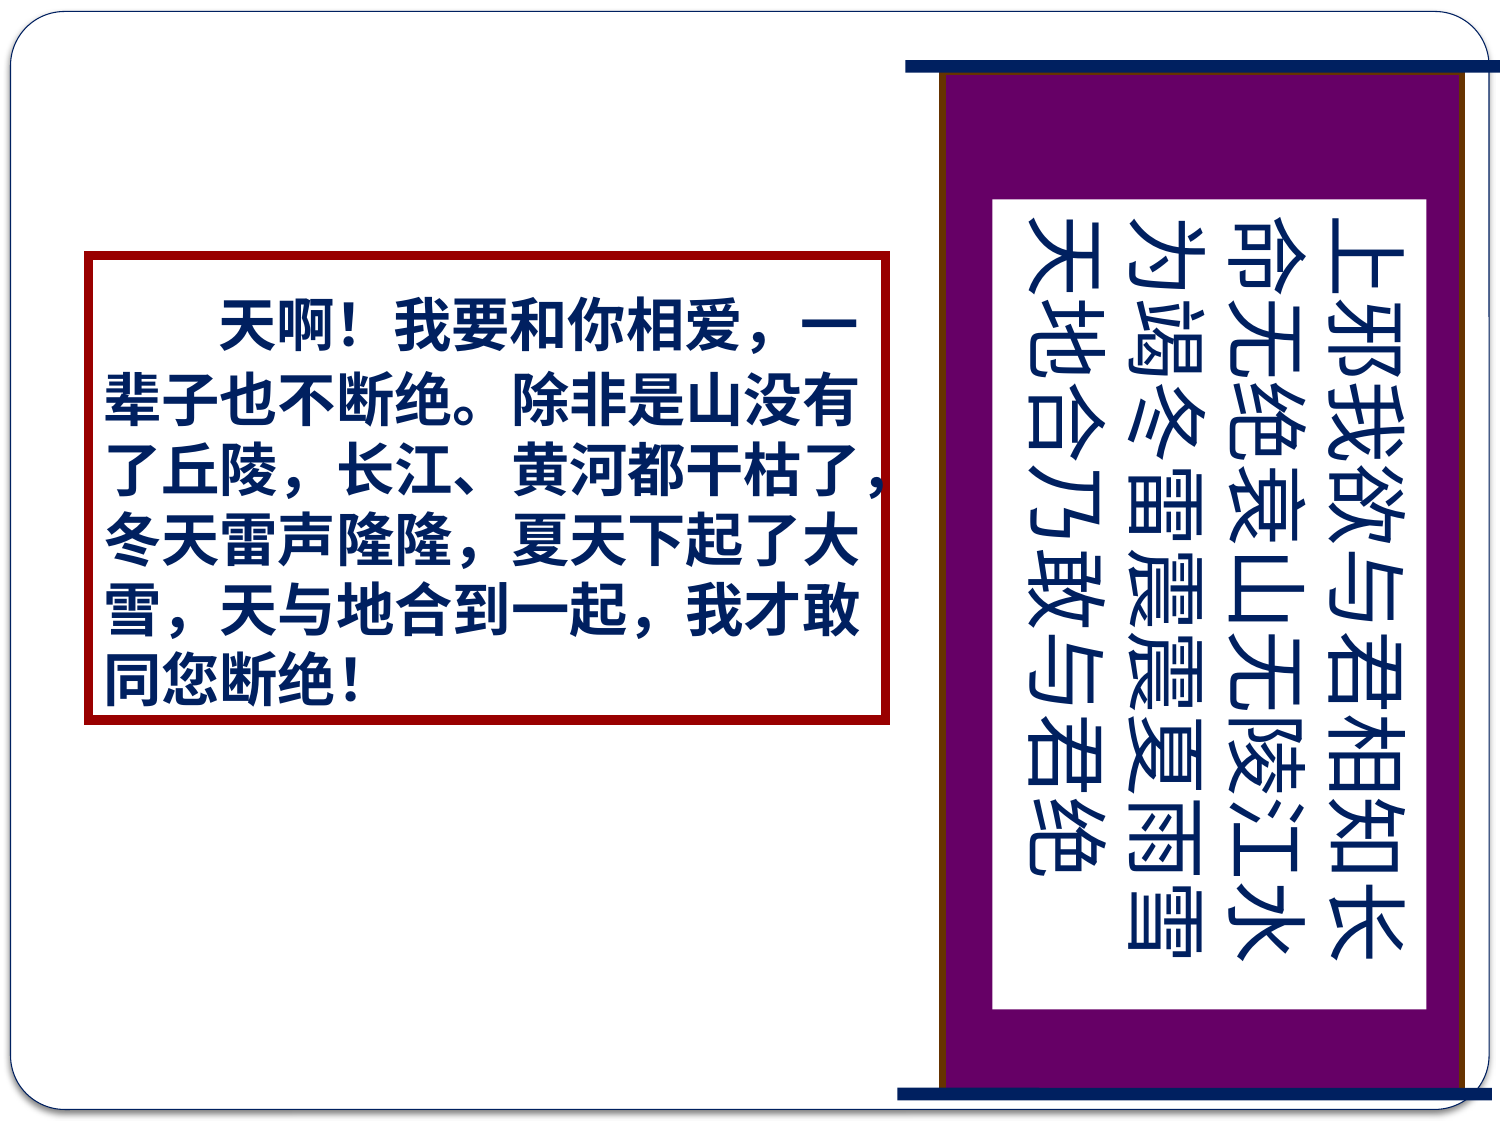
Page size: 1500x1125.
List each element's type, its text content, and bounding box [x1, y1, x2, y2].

text_box 天啊！我要和你相爱，一辈子也不断绝。除非是山没有了丘陵，长江、黄河都干枯了，冬天雷声隆隆，夏天下起了大雪，天与地合到一起，我才敢同您断绝！ [88, 255, 886, 721]
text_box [897, 66, 1500, 1095]
